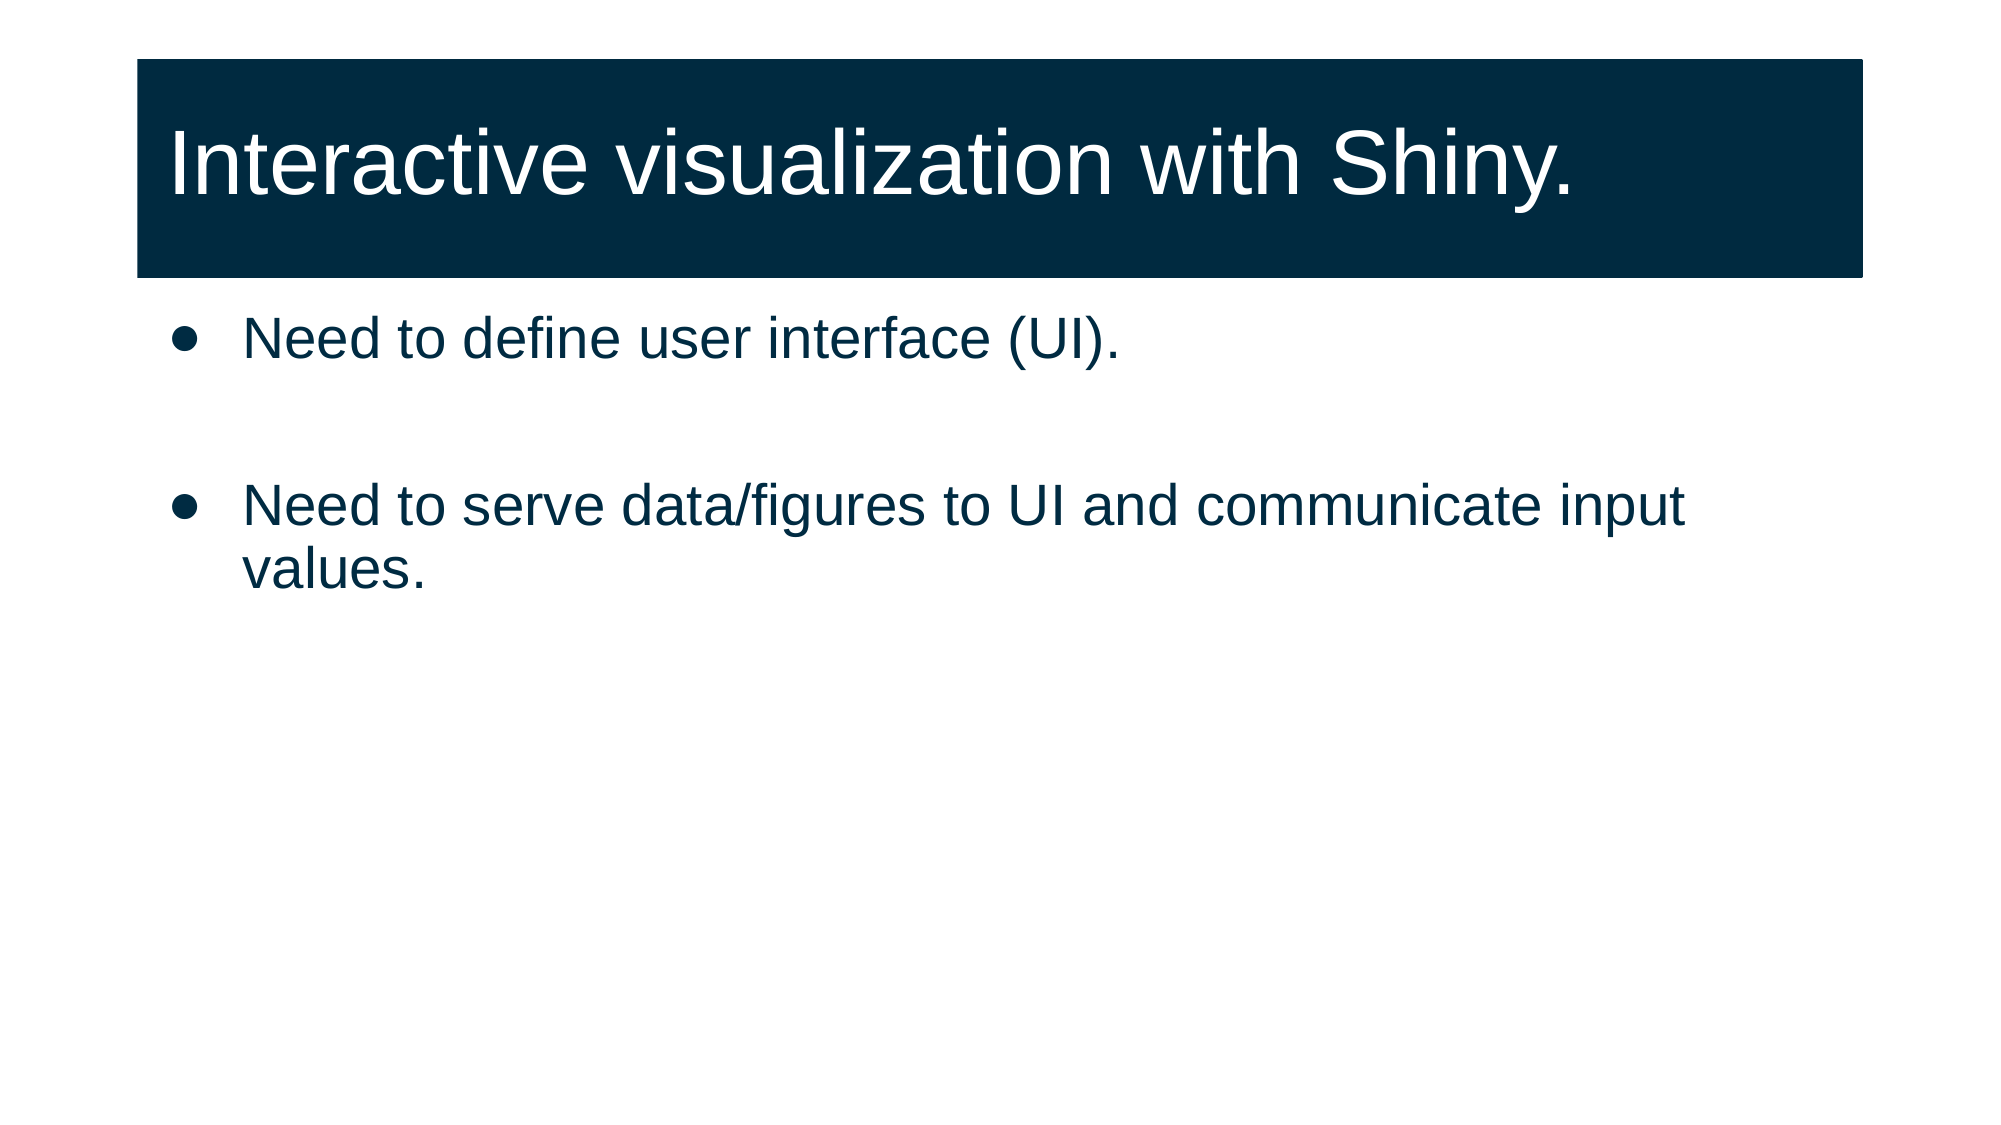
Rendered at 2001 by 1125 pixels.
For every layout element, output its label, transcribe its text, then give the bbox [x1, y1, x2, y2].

title Interactive visualization with Shiny. [137, 59, 1863, 278]
list Need to define user interface (UI). Need to serve data/figures to UI and communicate input values. [137, 307, 1863, 946]
